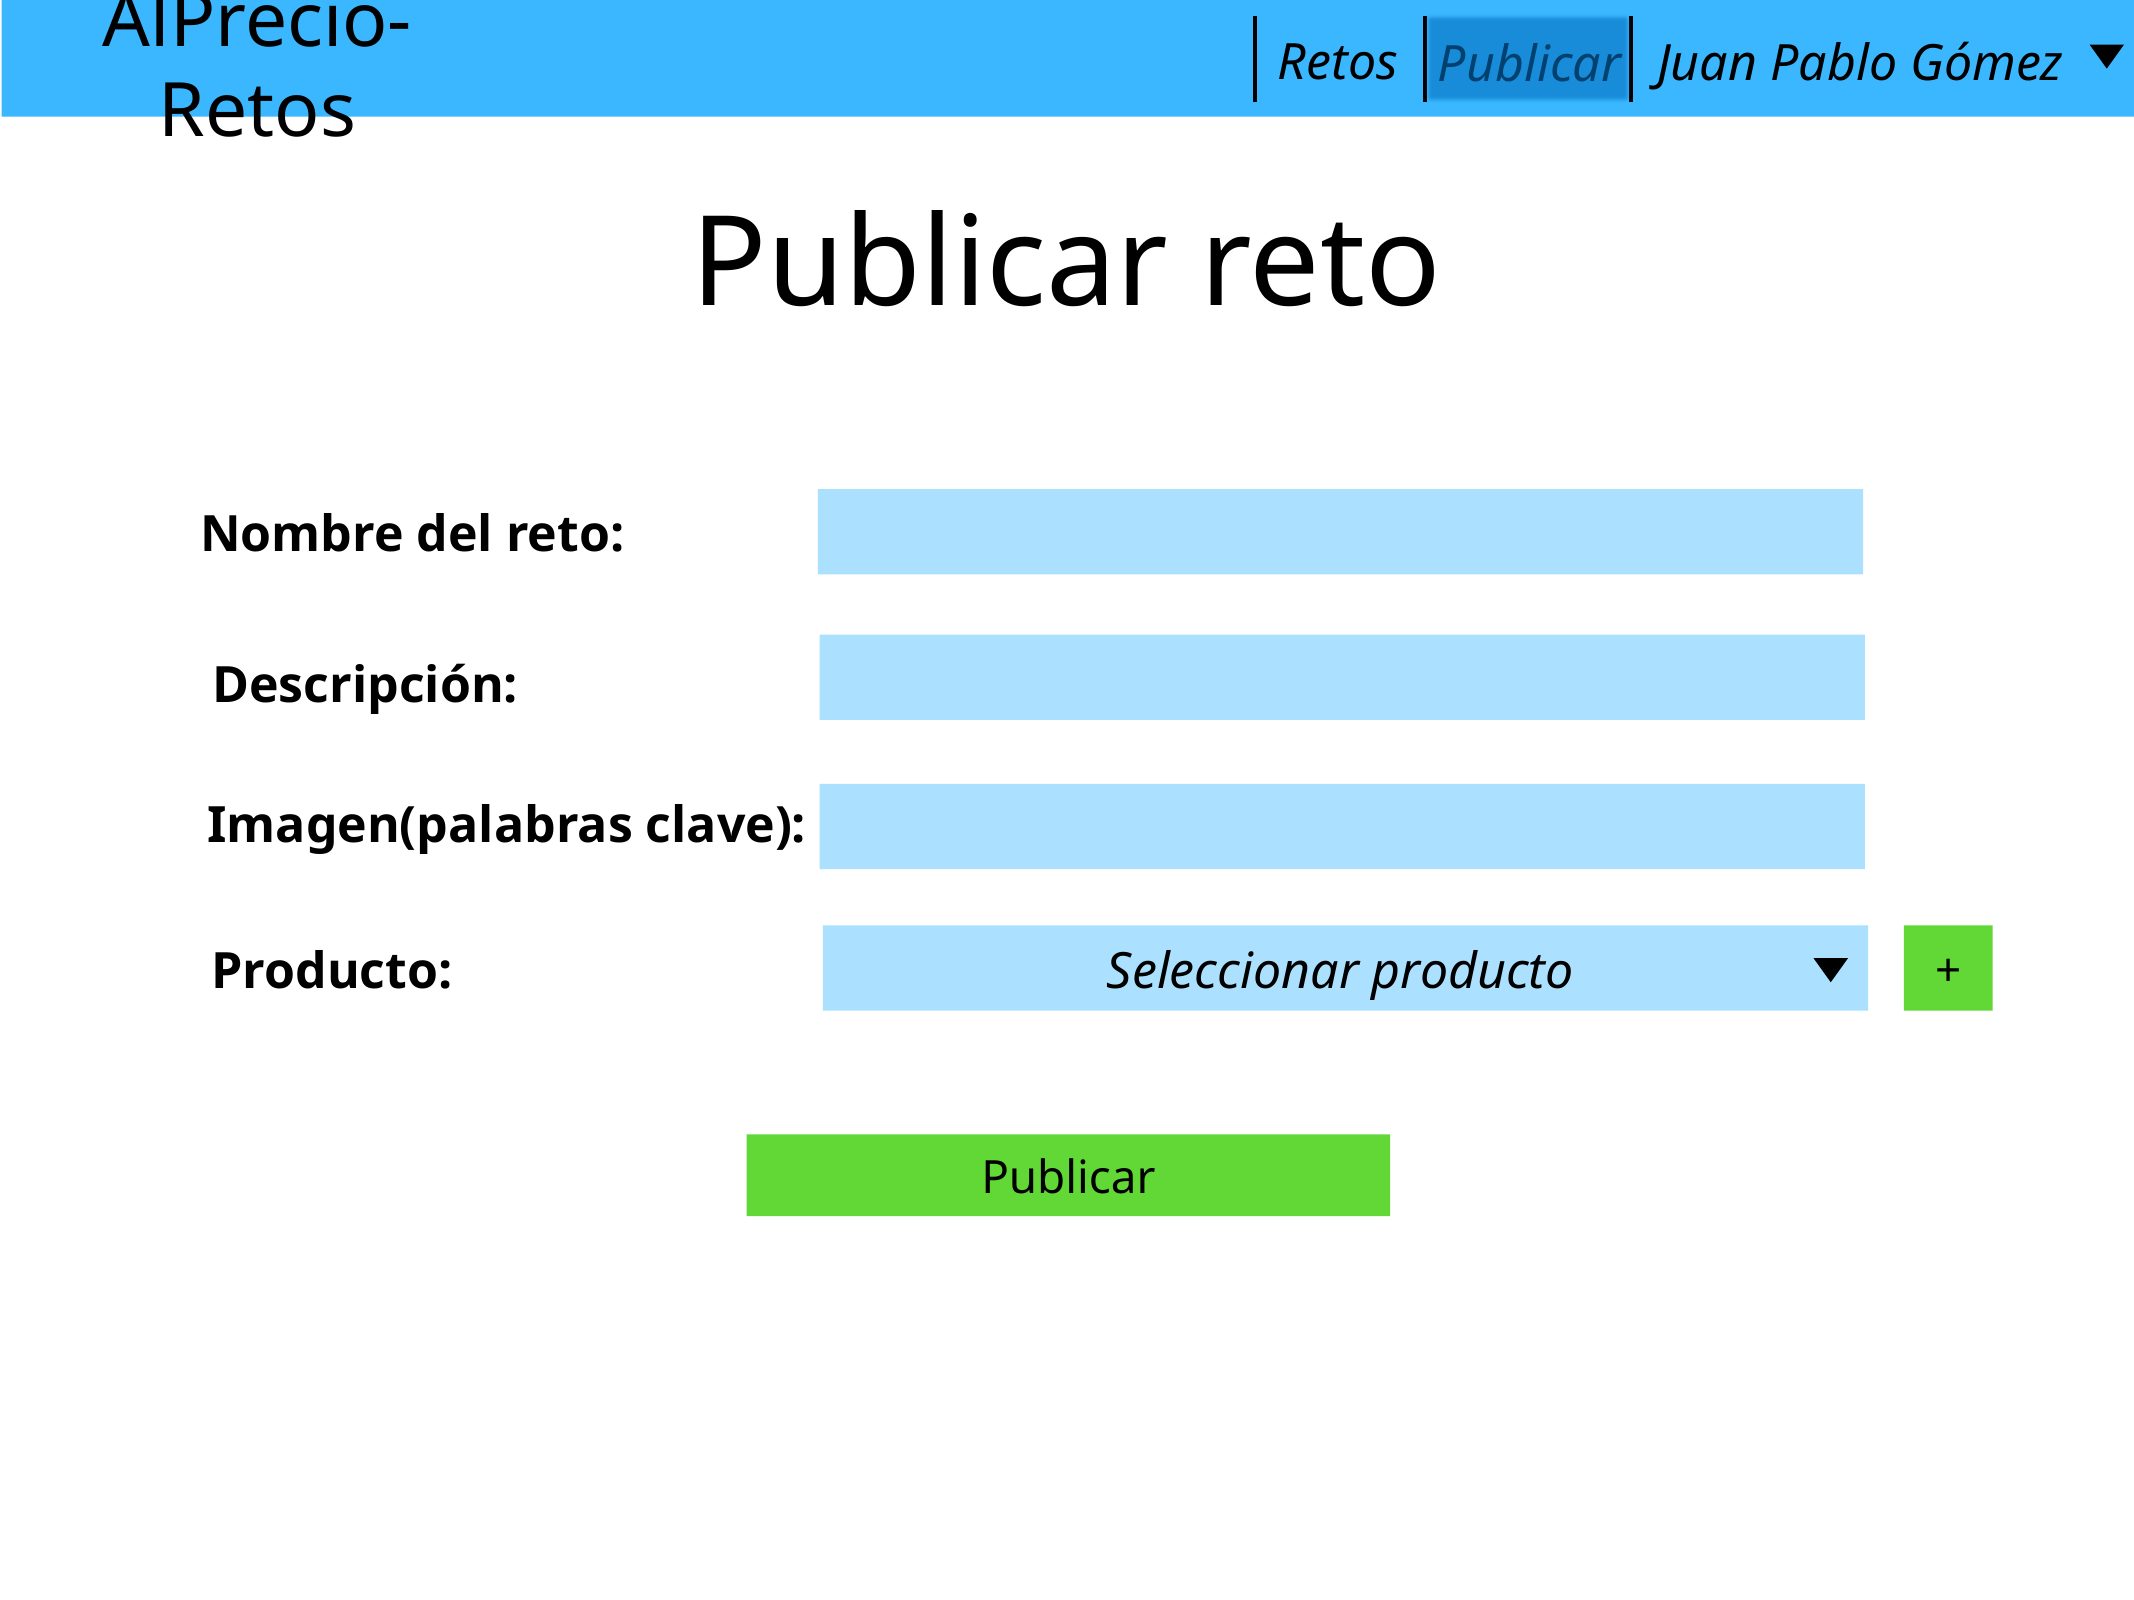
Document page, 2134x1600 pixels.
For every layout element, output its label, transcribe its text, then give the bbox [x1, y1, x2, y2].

text_box [819, 783, 1865, 870]
text_box Publicar [746, 1134, 1391, 1217]
text_box [2089, 44, 2125, 69]
text_box [817, 489, 1864, 575]
text_box [516, 0, 2134, 117]
text_box Retos [1264, 20, 1412, 98]
text_box Descripción: [204, 643, 527, 721]
text_box Publicar reto [683, 172, 1450, 339]
text_box Producto: [202, 929, 461, 1007]
text_box + [1903, 925, 1993, 1011]
text_box Juan Pablo Gómez [1648, 21, 2072, 99]
text_box AlPrecio-Retos [0, 0, 516, 160]
text_box Imagen(palabras clave): [199, 784, 815, 861]
text_box [819, 634, 1865, 720]
text_box Nombre del reto: [191, 493, 633, 571]
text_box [822, 925, 1869, 1011]
text_box [1432, 21, 1624, 97]
